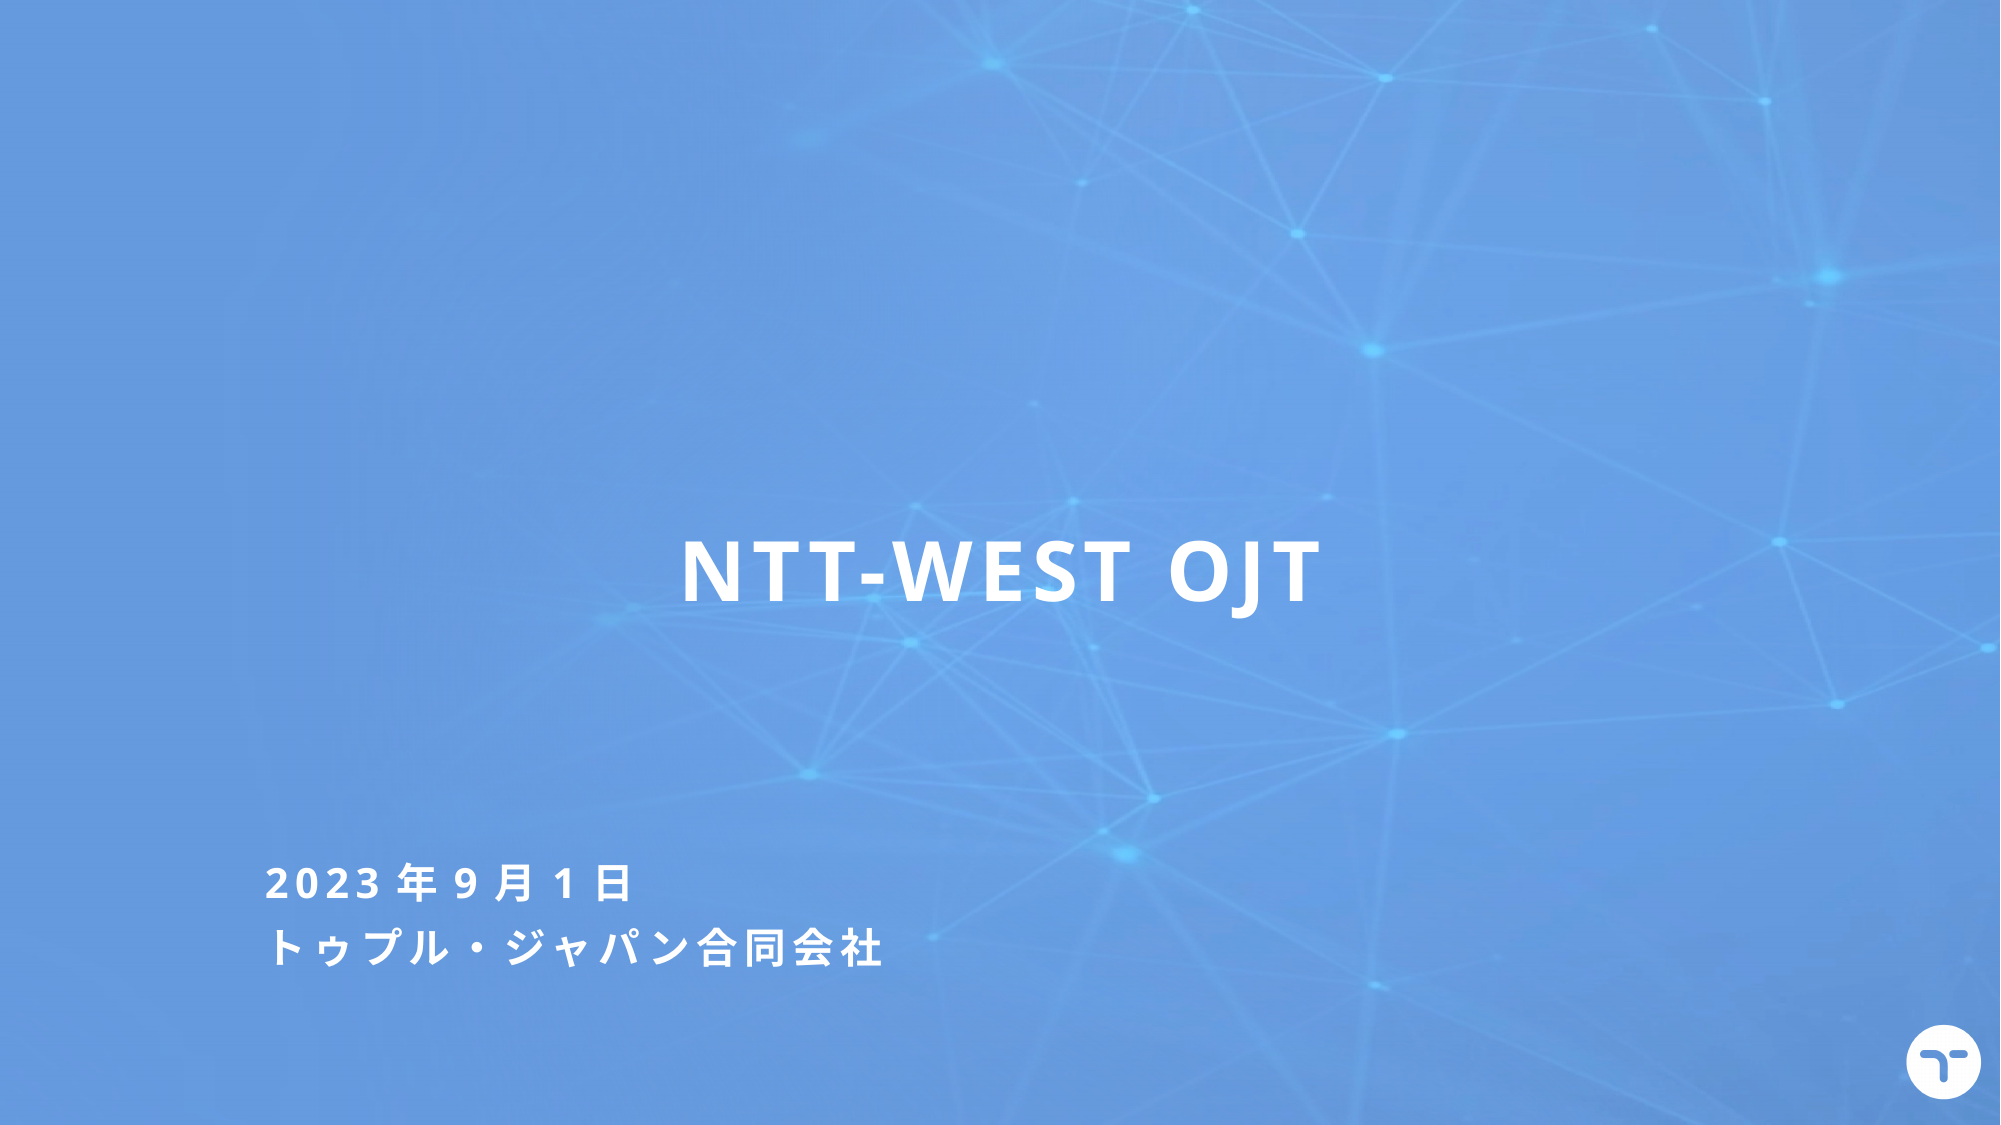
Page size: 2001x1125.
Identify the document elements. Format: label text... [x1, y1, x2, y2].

picture [0, 0, 2000, 1125]
subtitle 2023年9月1日 トゥプル・ジャパン合同会社 [249, 854, 1750, 1002]
title NTT-WEST OJT [209, 349, 1791, 627]
